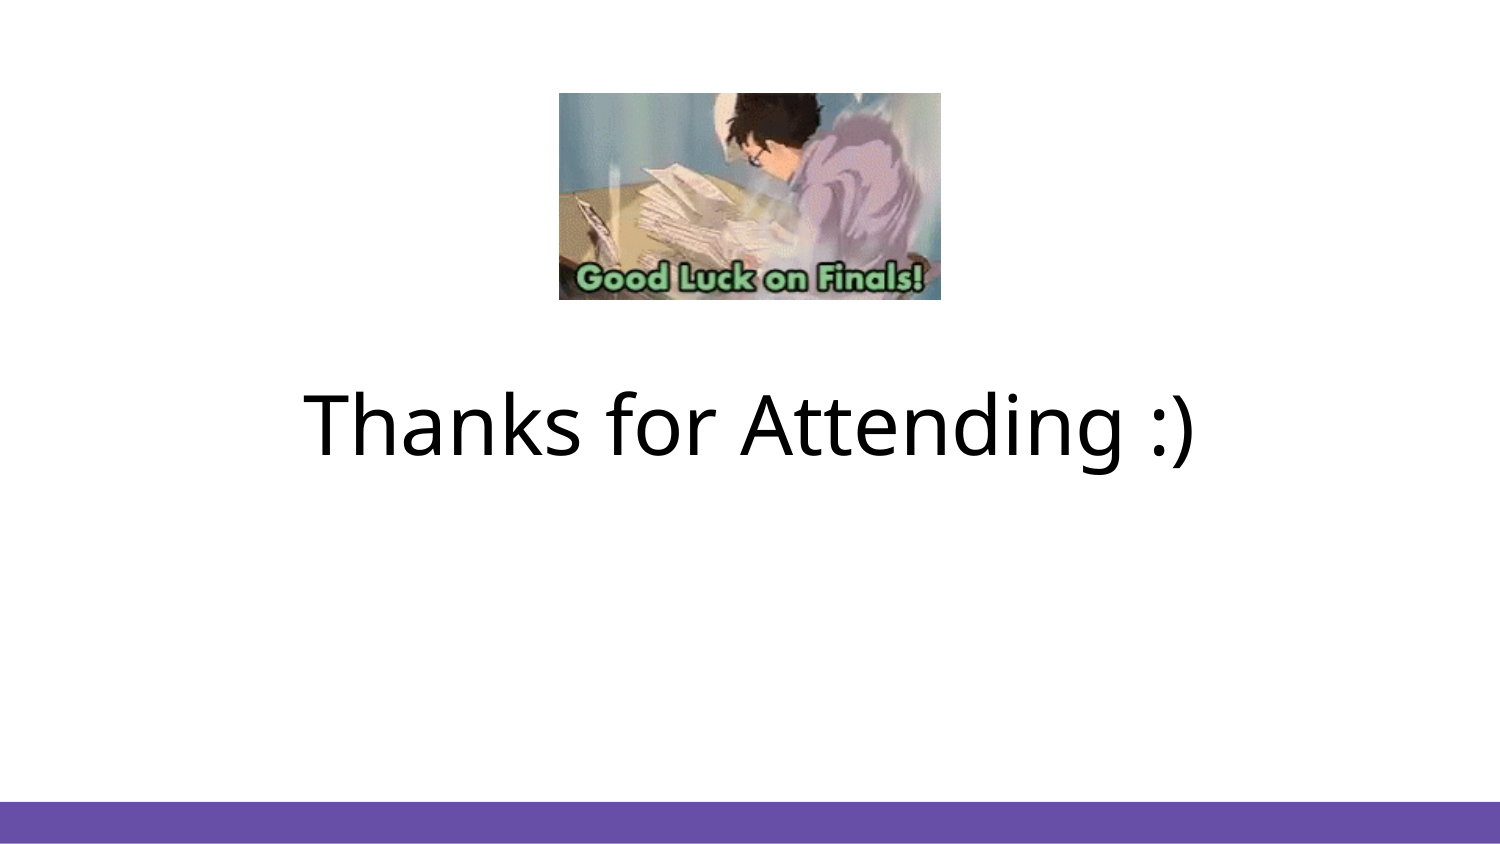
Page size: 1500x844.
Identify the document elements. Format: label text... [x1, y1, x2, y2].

title Thanks for Attending :) [51, 352, 1449, 491]
picture [559, 93, 941, 301]
